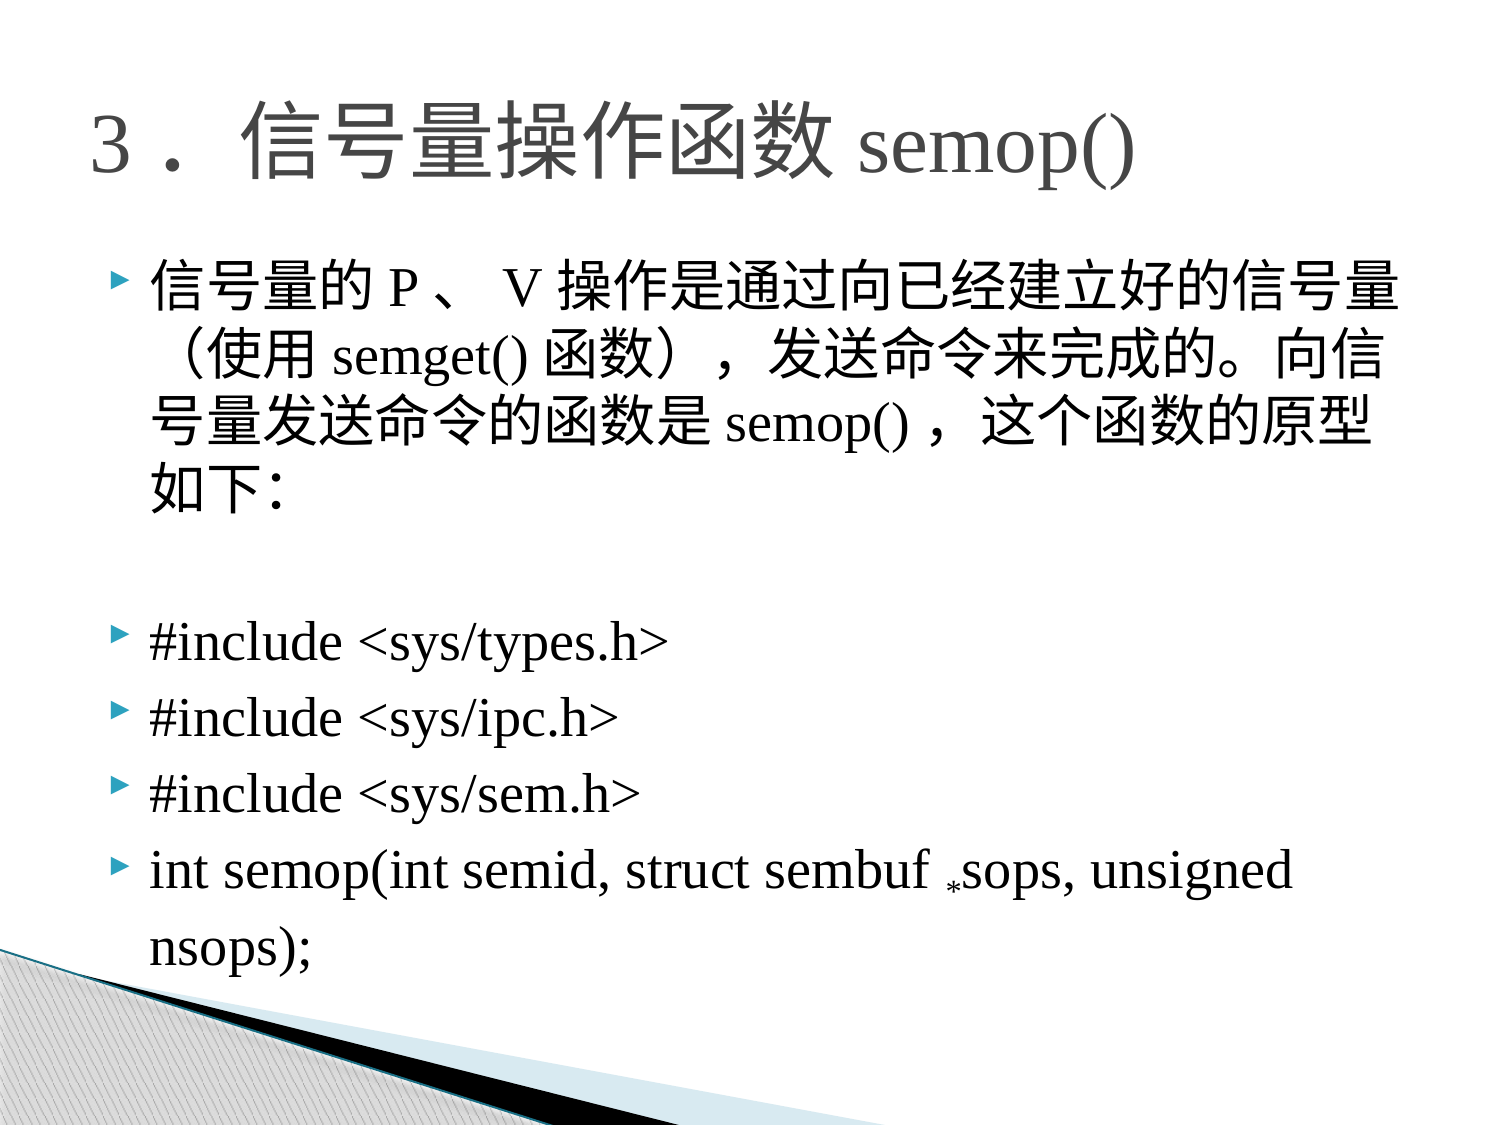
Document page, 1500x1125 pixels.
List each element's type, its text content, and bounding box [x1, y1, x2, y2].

title 3．信号量操作函数semop() [75, 45, 1425, 233]
list 信号量的P、V操作是通过向已经建立好的信号量（使用semget()函数），发送命令来完成的。向信号量发送命令的函数是semop()，这个函数的原型如下： #include <sys/types.h> #include <sys/ipc.h> #include <sys/sem.h> int semop(int semid, struct sembuf *sops, unsigned nsops); [75, 243, 1425, 986]
